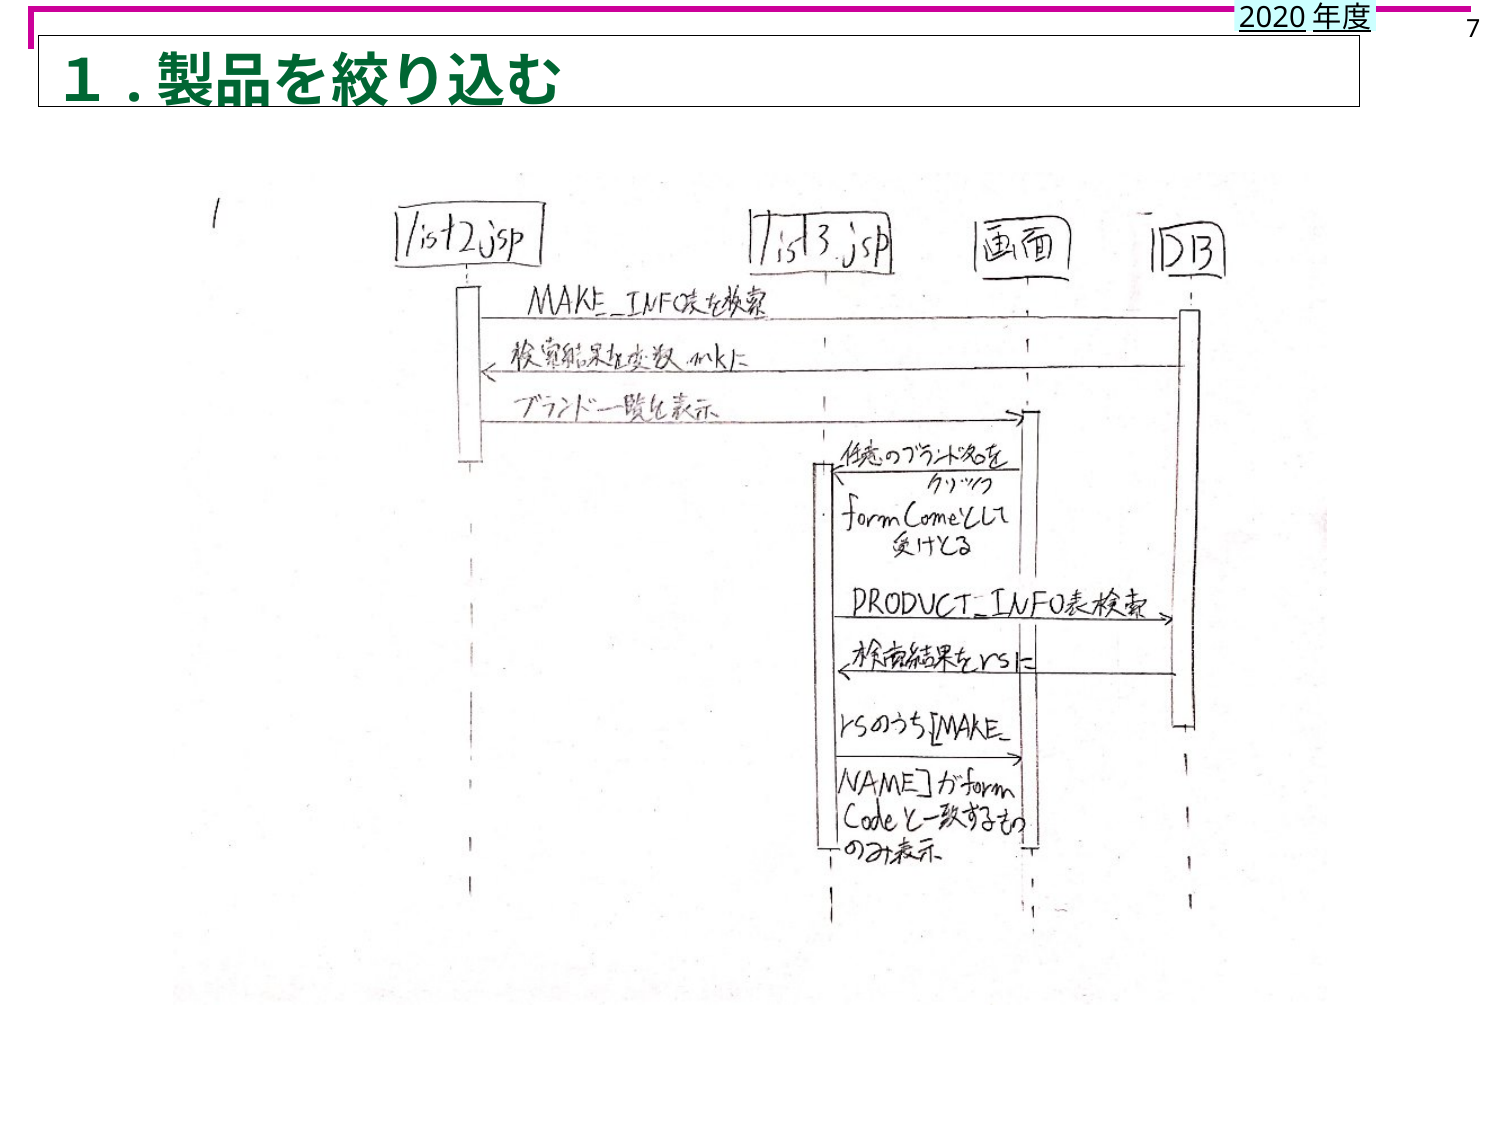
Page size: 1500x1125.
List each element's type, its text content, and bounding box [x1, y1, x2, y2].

title １.製品を絞り込む [38, 35, 1360, 107]
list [173, 172, 1327, 1006]
slide_number 7 [1372, 12, 1496, 55]
